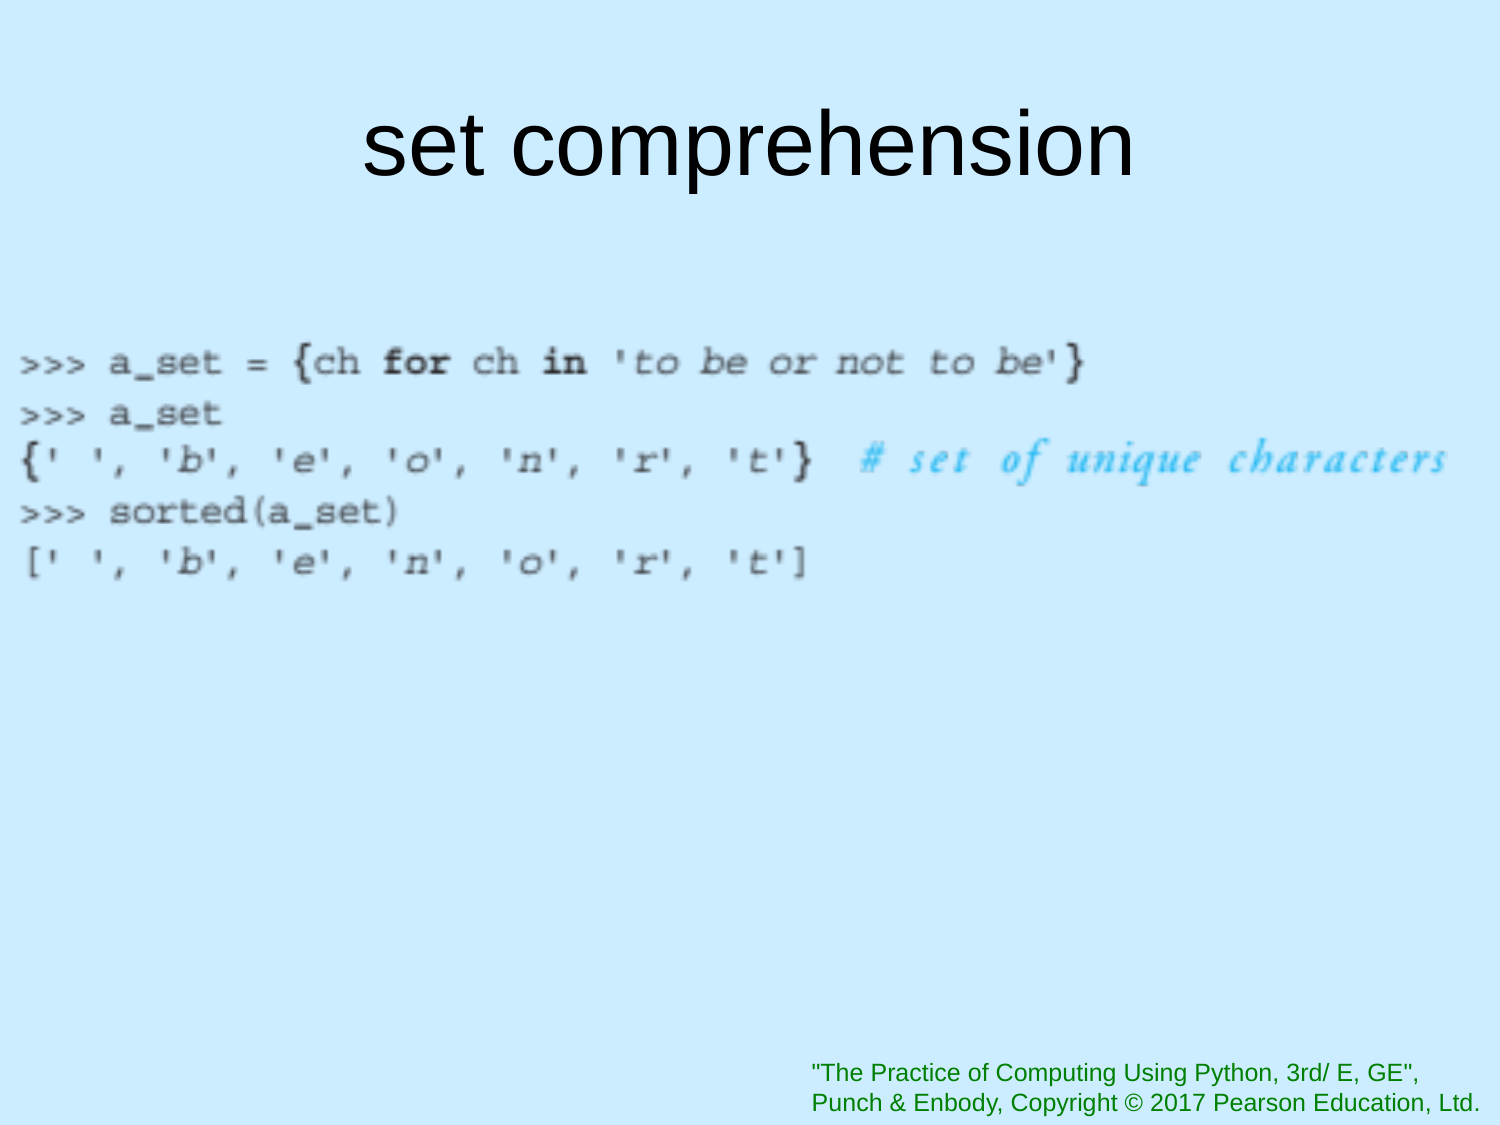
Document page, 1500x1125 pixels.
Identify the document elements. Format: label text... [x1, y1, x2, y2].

title set comprehension [75, 45, 1425, 233]
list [12, 324, 1468, 613]
